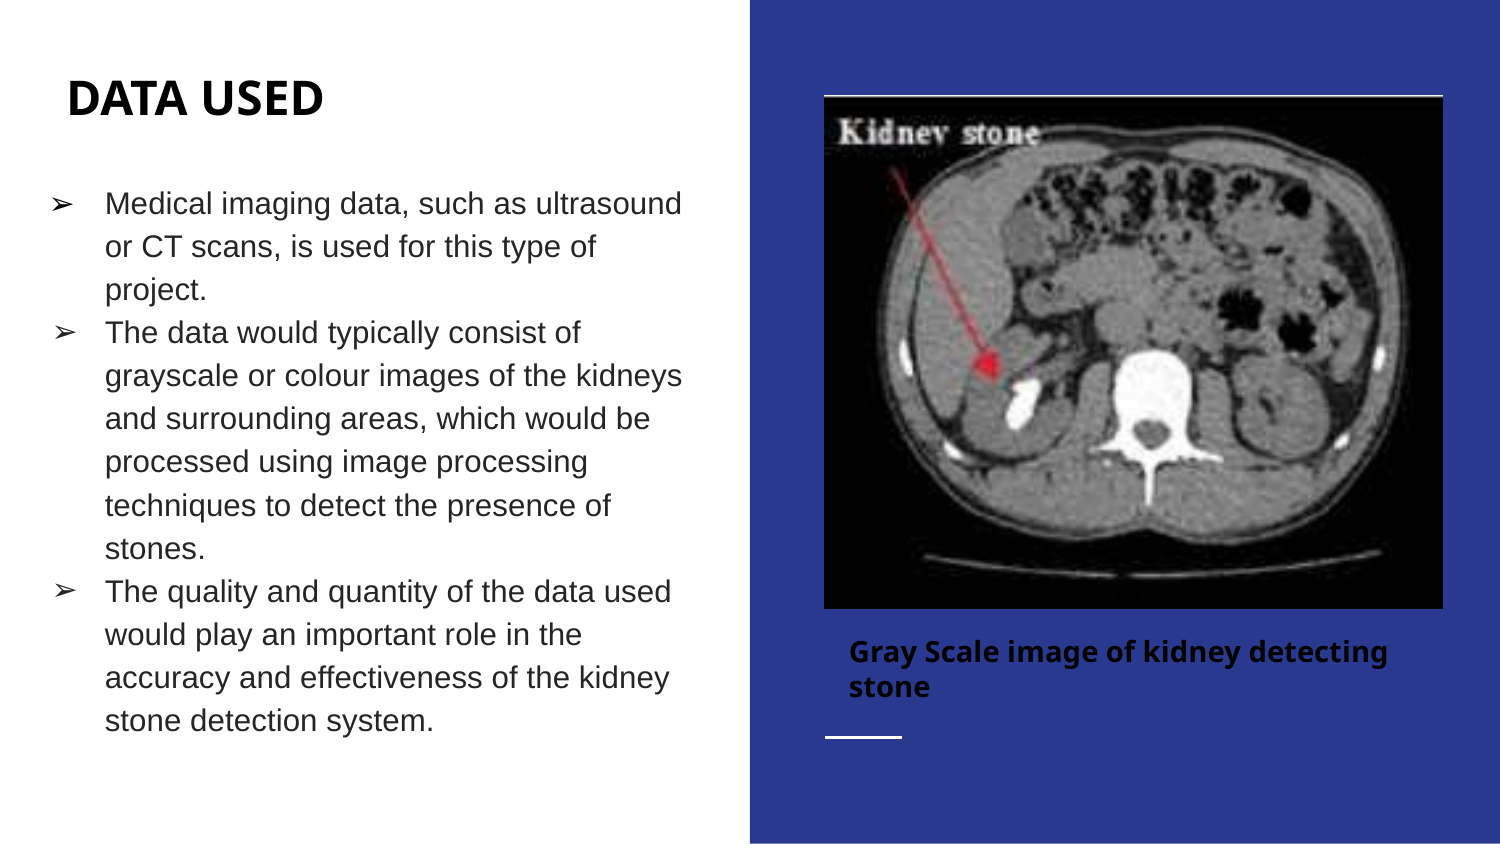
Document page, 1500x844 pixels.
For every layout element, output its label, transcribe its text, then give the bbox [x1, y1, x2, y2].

text_box DATA USED [51, 52, 407, 141]
picture [823, 95, 1443, 610]
text_box Medical imaging data, such as ultrasound or CT scans, is used for this type of project. The data would typically consist of grayscale or colour images of the kidneys and surrounding areas, which would be processed using image processing techniques to detect the presence of stones. The quality and quantity of the data used would play an important role in the accuracy and effectiveness of the kidney stone detection system. [14, 162, 700, 753]
text_box Gray Scale image of kidney detecting stone [834, 618, 1453, 719]
